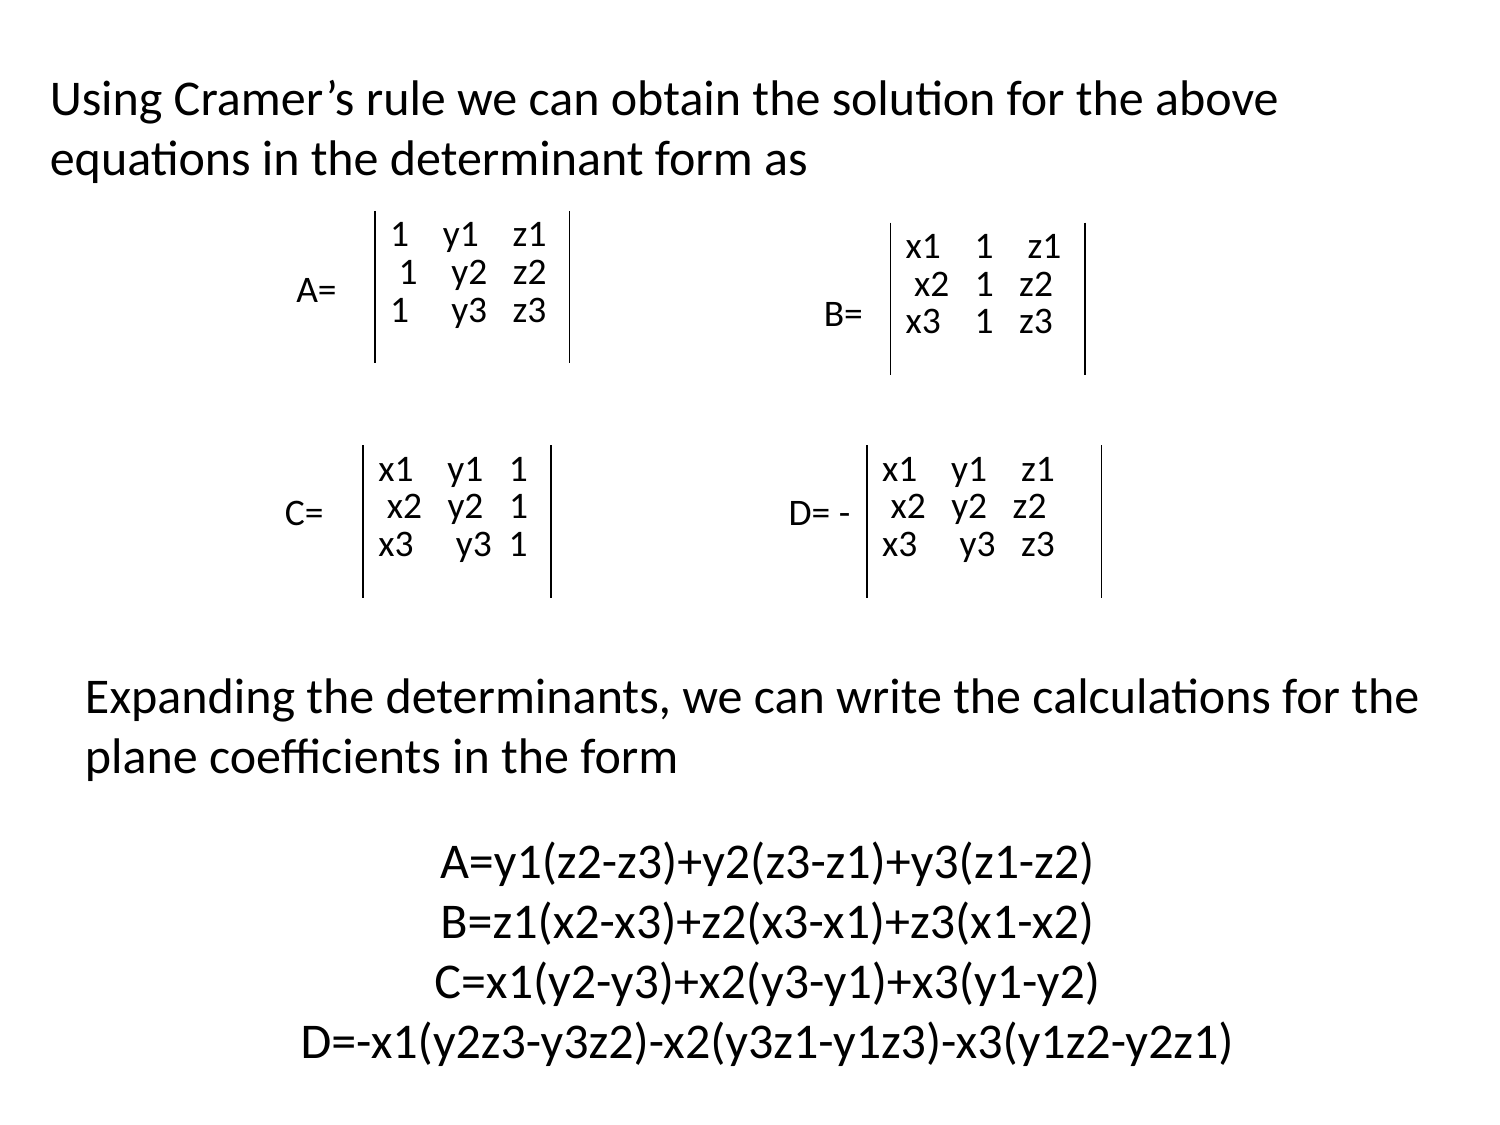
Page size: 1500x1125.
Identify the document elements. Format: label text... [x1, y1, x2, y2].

table_header x1 1 z1 x2 1 z2 x3 1 z3 [891, 223, 1084, 375]
text_box Using Cramer’s rule we can obtain the solution for the above equations in the determinant form as [35, 58, 1430, 194]
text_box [269, 445, 552, 598]
text_box B= [808, 281, 878, 341]
text_box Expanding the determinants, we can write the calculations for the plane coefficients in the form A=y1(z2-z3)+y2(z3-z1)+y3(z1-z2) B=z1(x2-x3)+z2(x3-x1)+z3(x1-x2) C=x1(y2-y3)+x2(y3-y1)+x3(y1-y2) D=-x1(y2z3-y3z2)-x2(y3z1-y1z3)-x3(y1z2-y2z1) [70, 656, 1465, 1076]
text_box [773, 445, 1102, 598]
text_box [280, 210, 570, 364]
